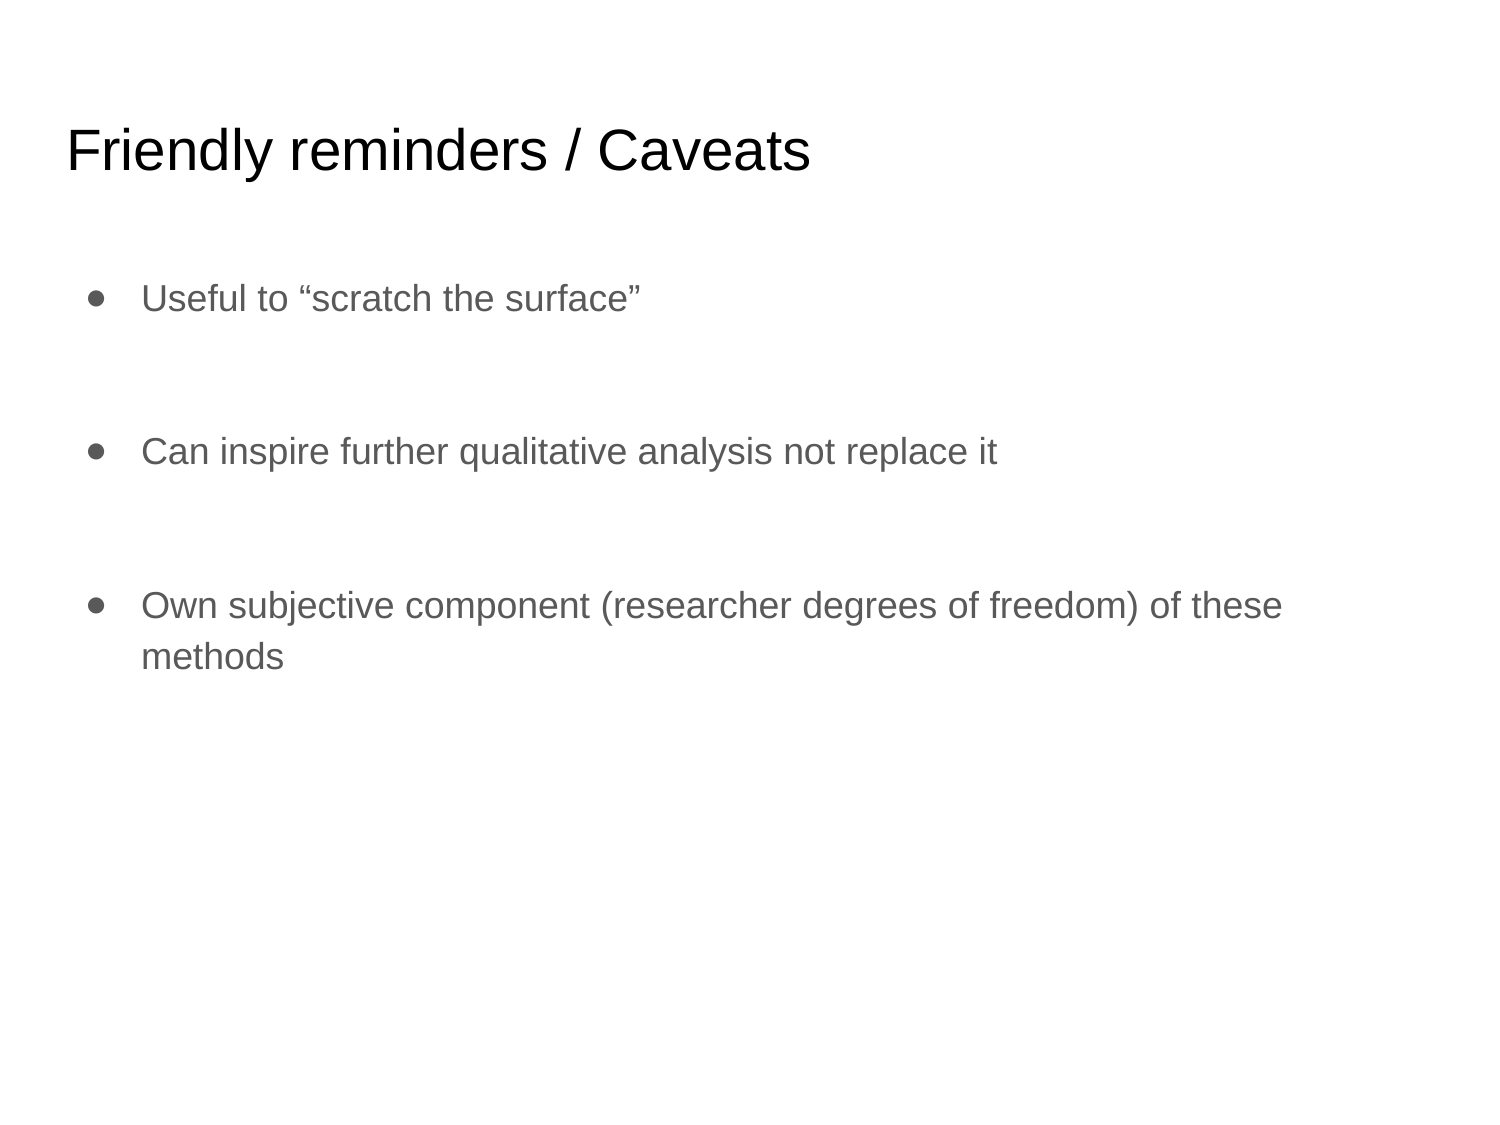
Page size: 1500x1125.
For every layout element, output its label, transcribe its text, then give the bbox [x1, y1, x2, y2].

title Friendly reminders / Caveats [51, 97, 1449, 223]
list Useful to “scratch the surface” Can inspire further qualitative analysis not replace it Own subjective component (researcher degrees of freedom) of these methods [51, 252, 1449, 1000]
